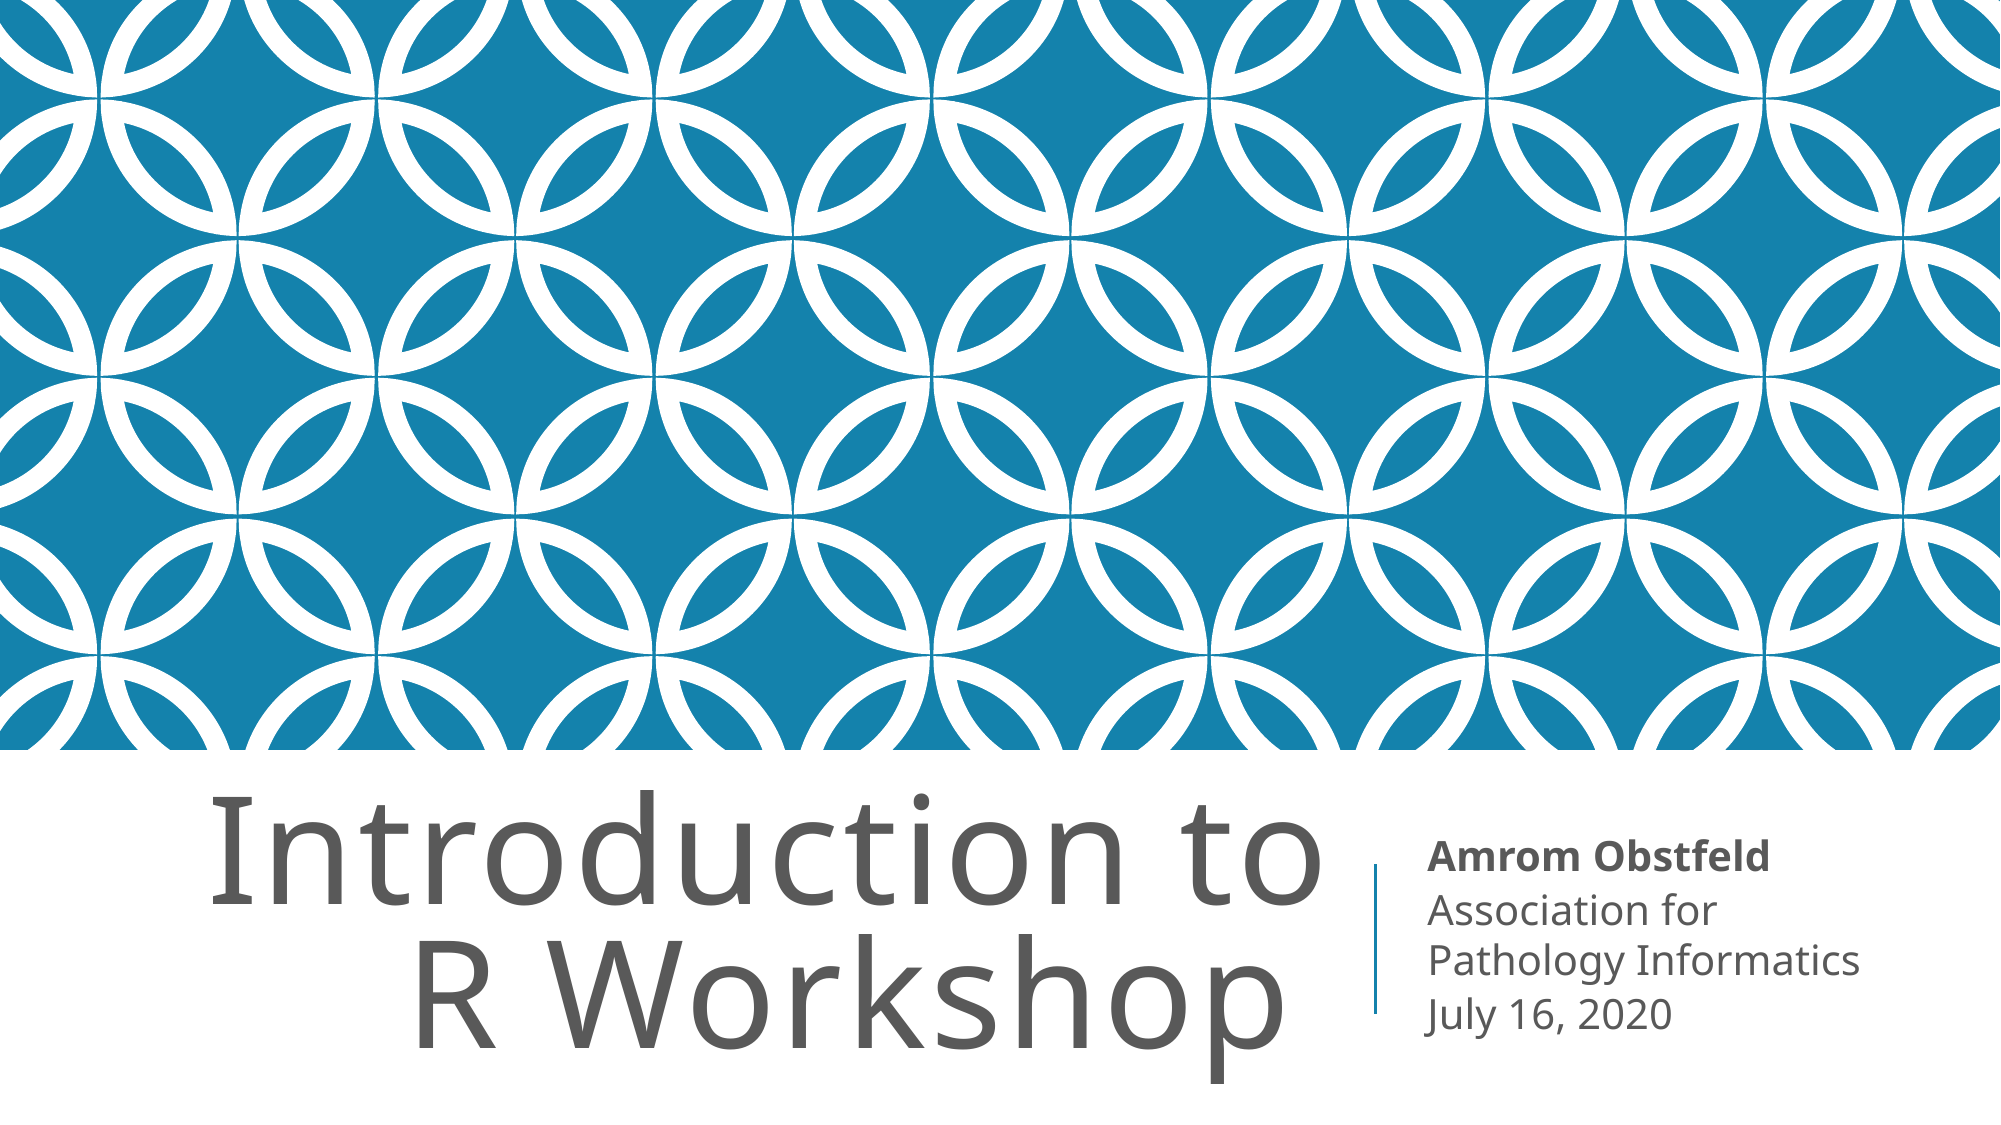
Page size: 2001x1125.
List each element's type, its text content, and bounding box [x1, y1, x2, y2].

title Introduction to R Workshop [75, 813, 1350, 1054]
subtitle Amrom Obstfeld Association for Pathology Informatics July 16, 2020 [1412, 813, 1938, 1054]
